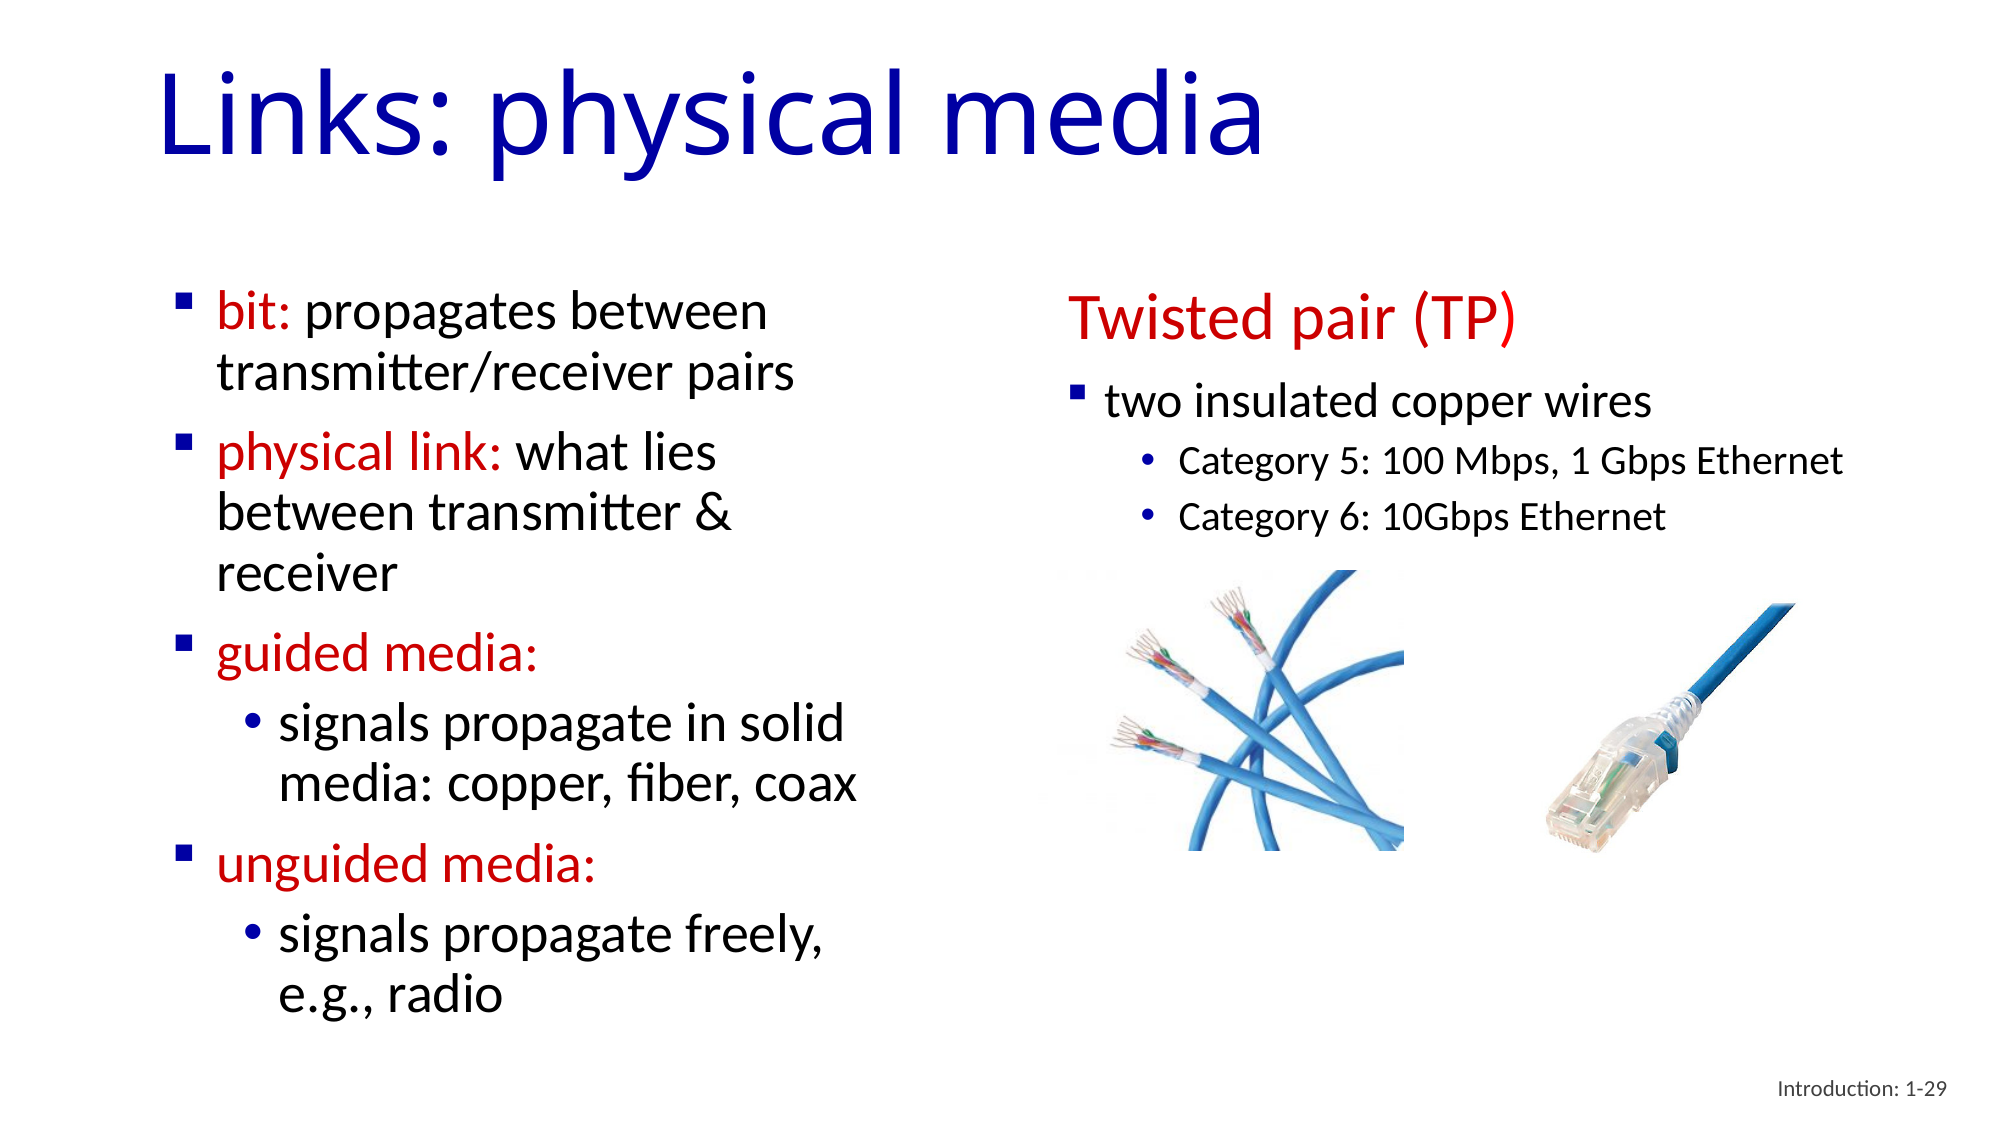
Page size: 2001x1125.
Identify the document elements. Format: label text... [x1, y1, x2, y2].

slide_number Introduction: 1-29 [1512, 1056, 1963, 1117]
title Links: physical media [139, 44, 1865, 192]
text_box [1038, 274, 1880, 867]
text_box bit: propagates between transmitter/receiver pairs physical link: what lies between transmitter & receiver guided media: signals propagate in solid media: copper, fiber, coax unguided media: signals propagate freely, e.g., radio [156, 274, 918, 1037]
